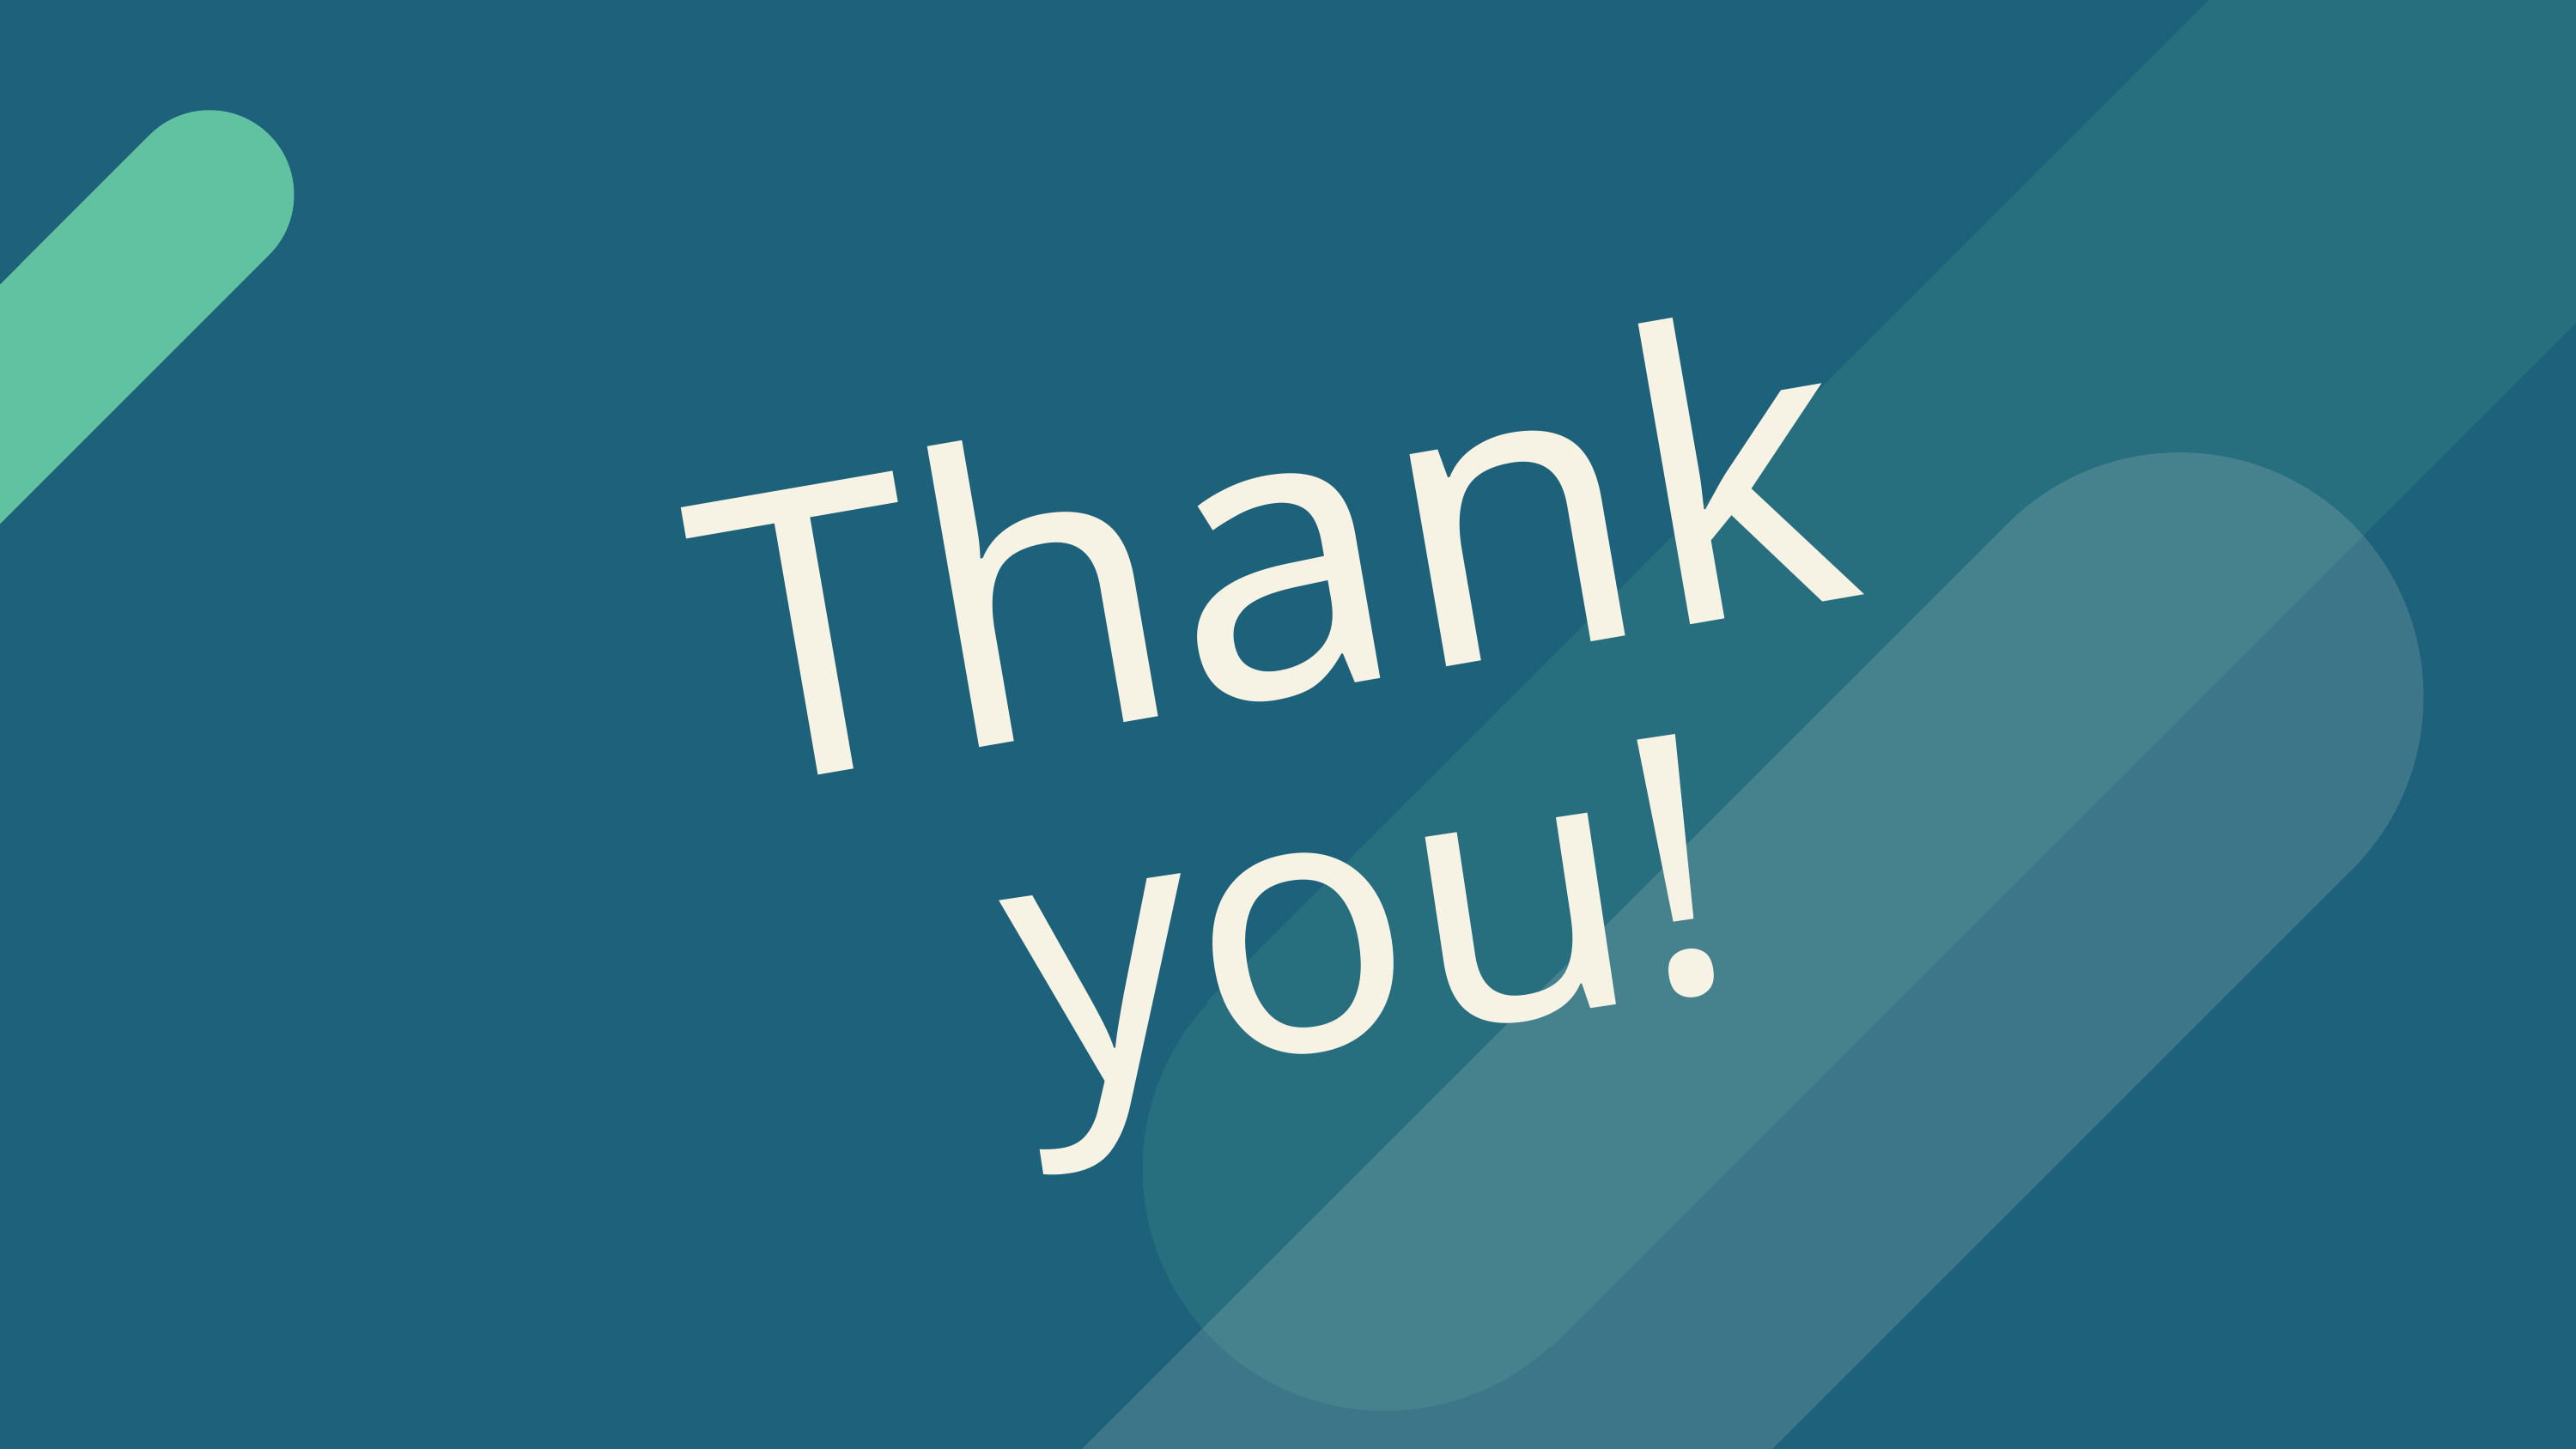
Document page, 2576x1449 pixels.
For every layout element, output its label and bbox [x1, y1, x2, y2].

text_box [525, 208, 2051, 1241]
text_box [841, 0, 2576, 1449]
text_box [0, 0, 398, 656]
